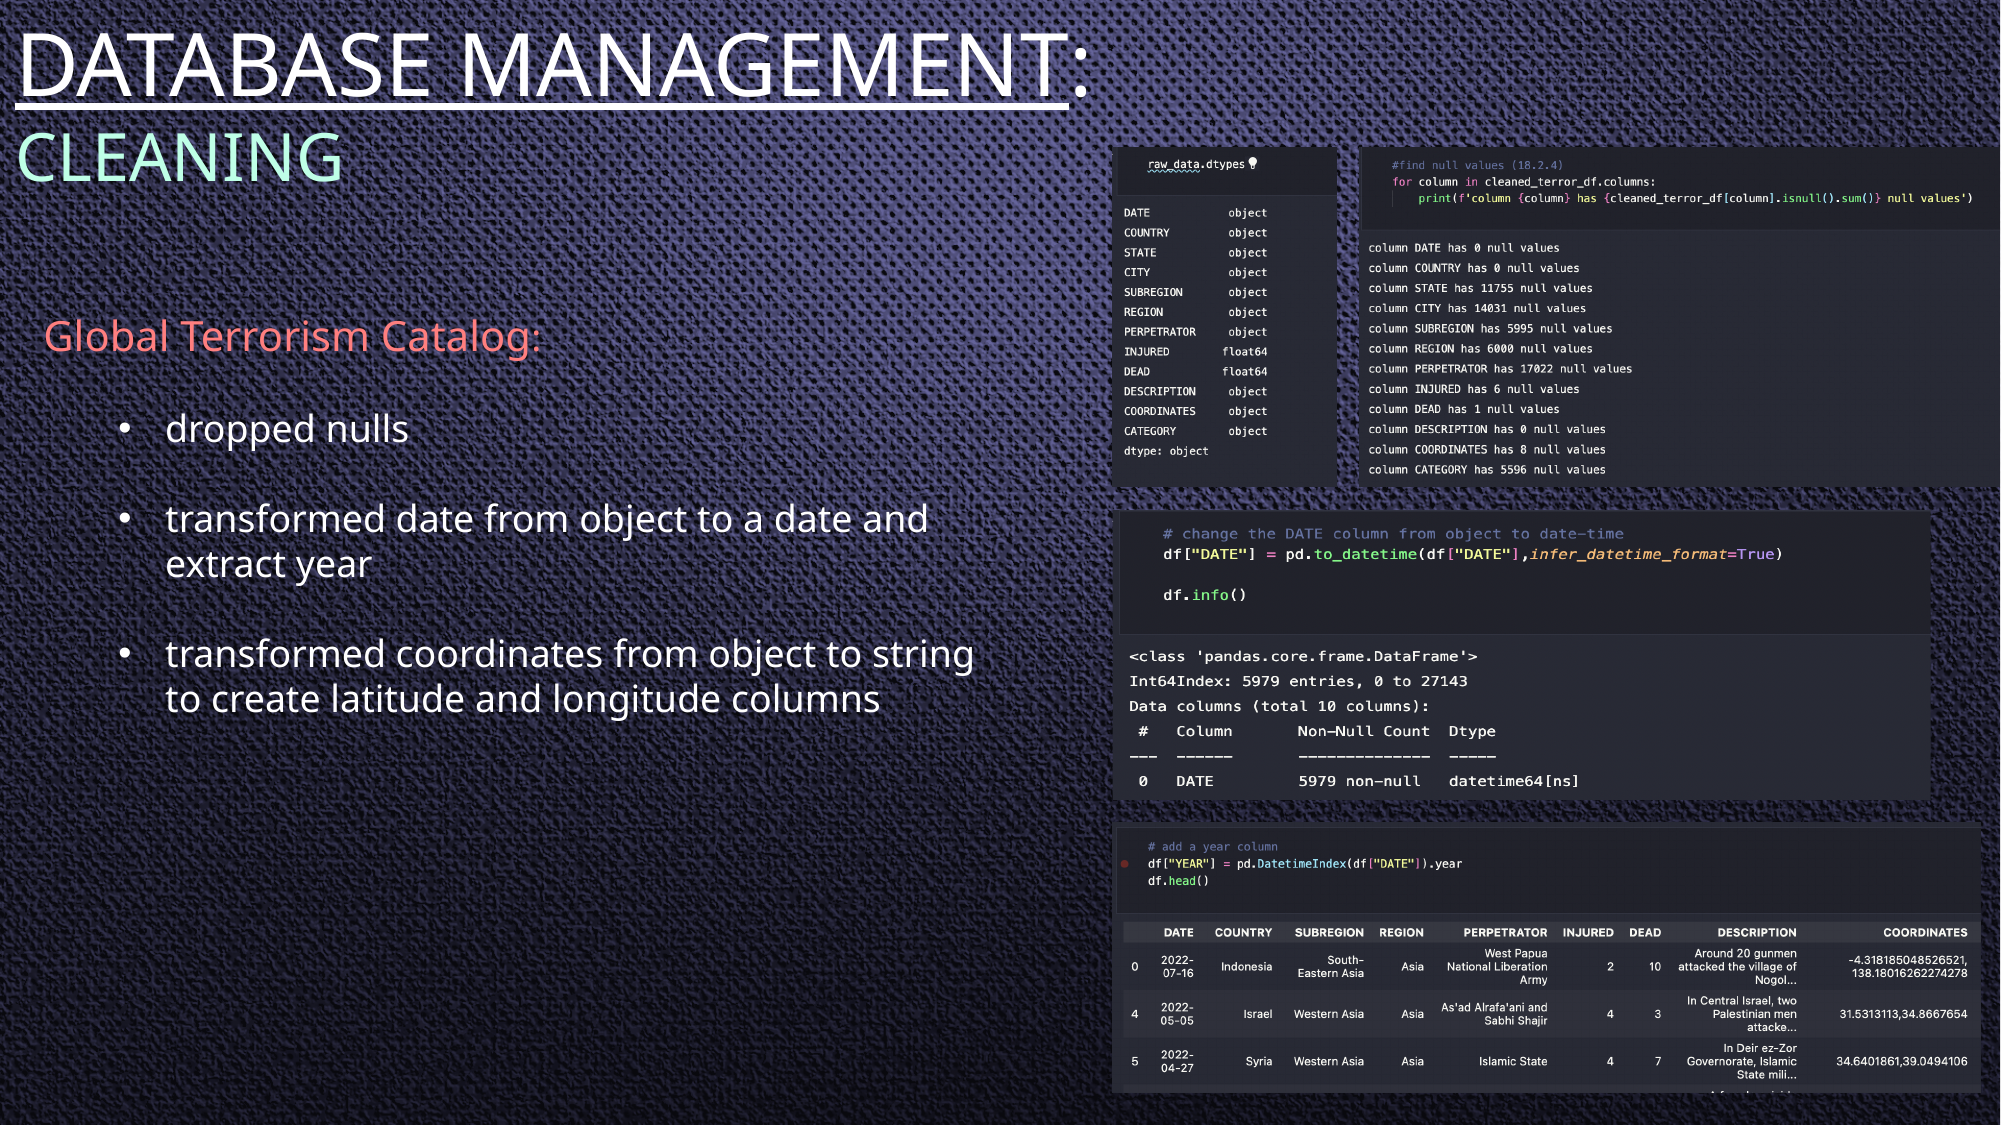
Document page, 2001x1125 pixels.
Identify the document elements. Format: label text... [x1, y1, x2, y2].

picture [1112, 147, 1337, 488]
text_box Global Terrorism Catalog: dropped nulls transformed date from object to a date and extract year transformed coordinates from object to string to create latitude and longitude columns [28, 302, 1029, 773]
picture [1112, 822, 1981, 1094]
title Database management: Cleaning [0, 0, 1625, 259]
picture [1359, 147, 2000, 488]
picture [1112, 509, 1931, 800]
